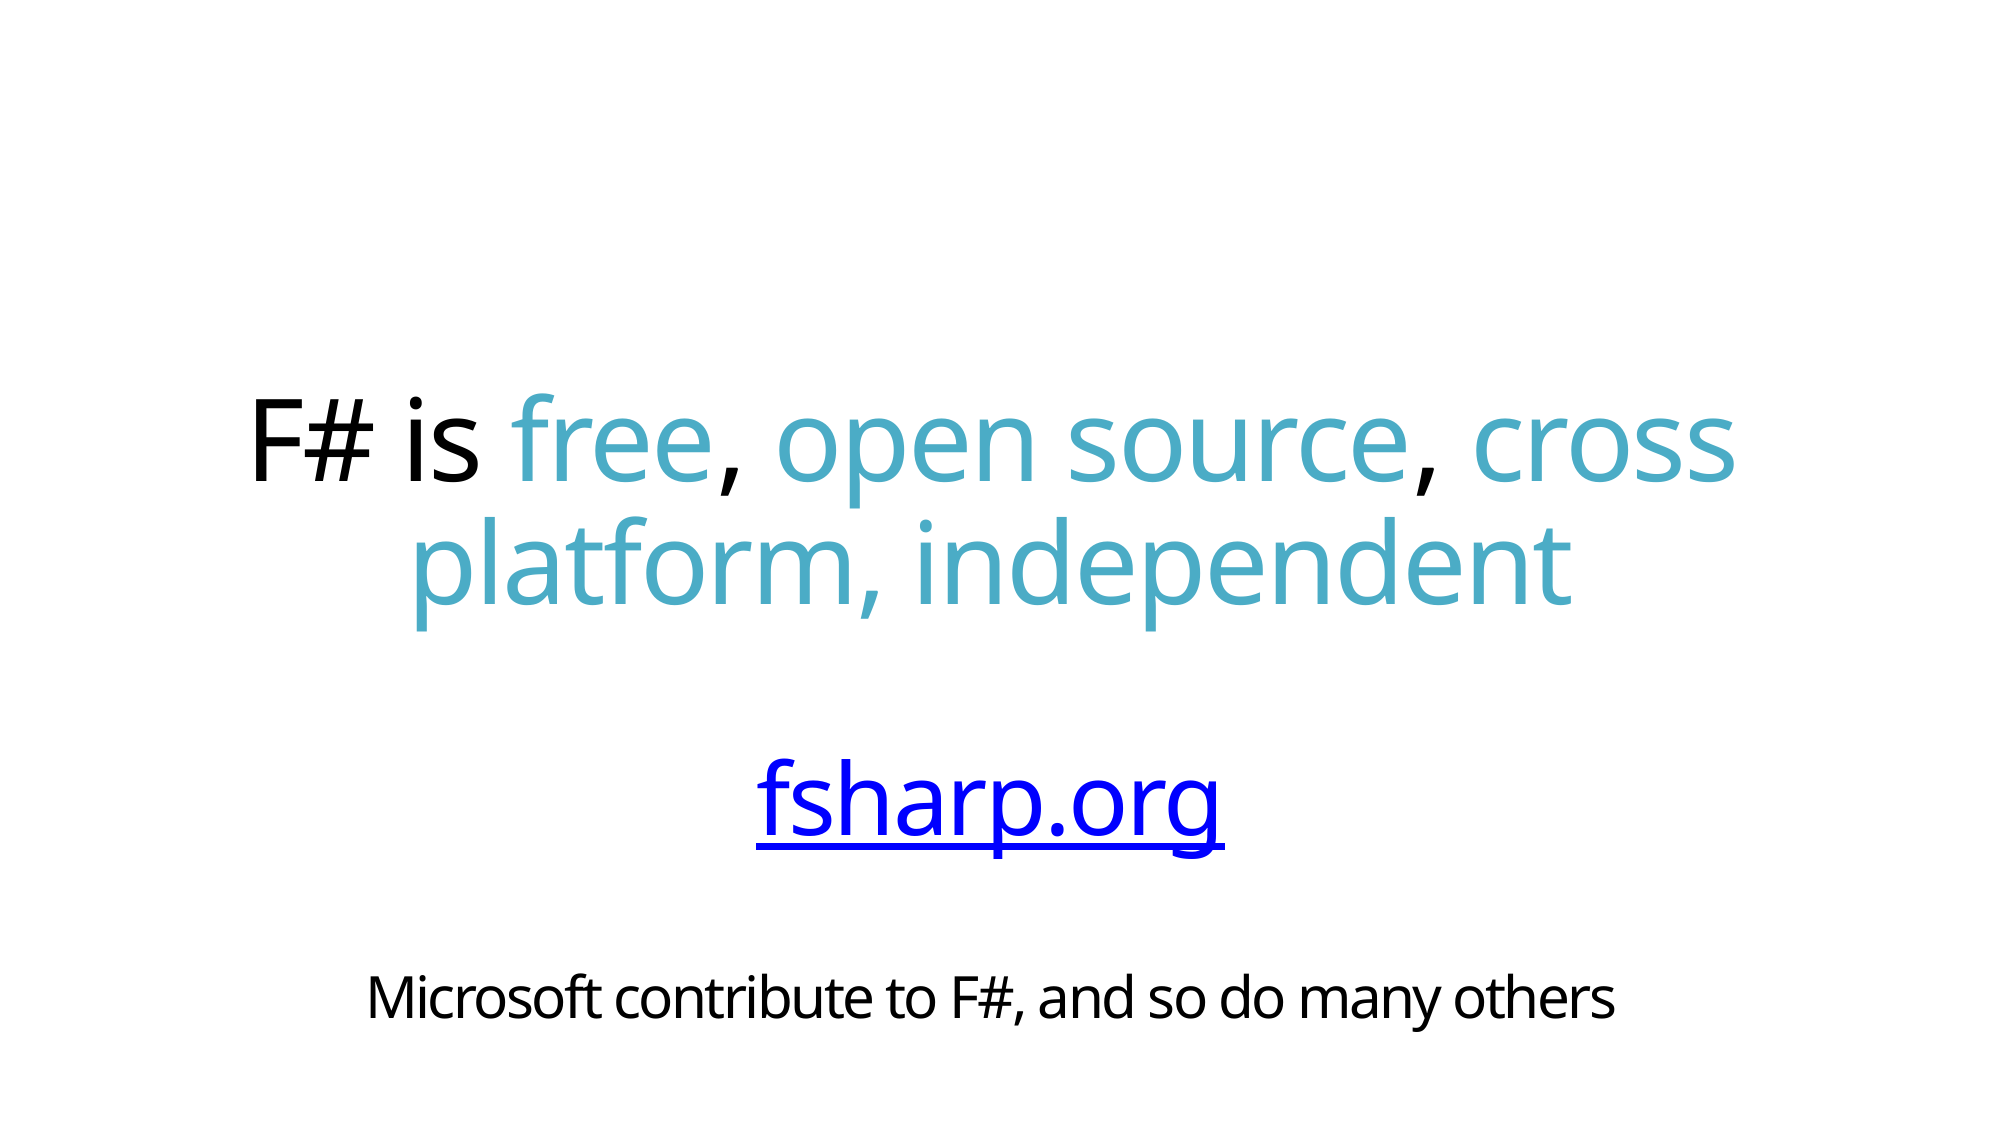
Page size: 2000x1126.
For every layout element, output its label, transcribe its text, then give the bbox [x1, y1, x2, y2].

title F# is free, open source, cross platform, independent fsharp.org Microsoft contribute to F#, and so do many others [75, 382, 1907, 1032]
